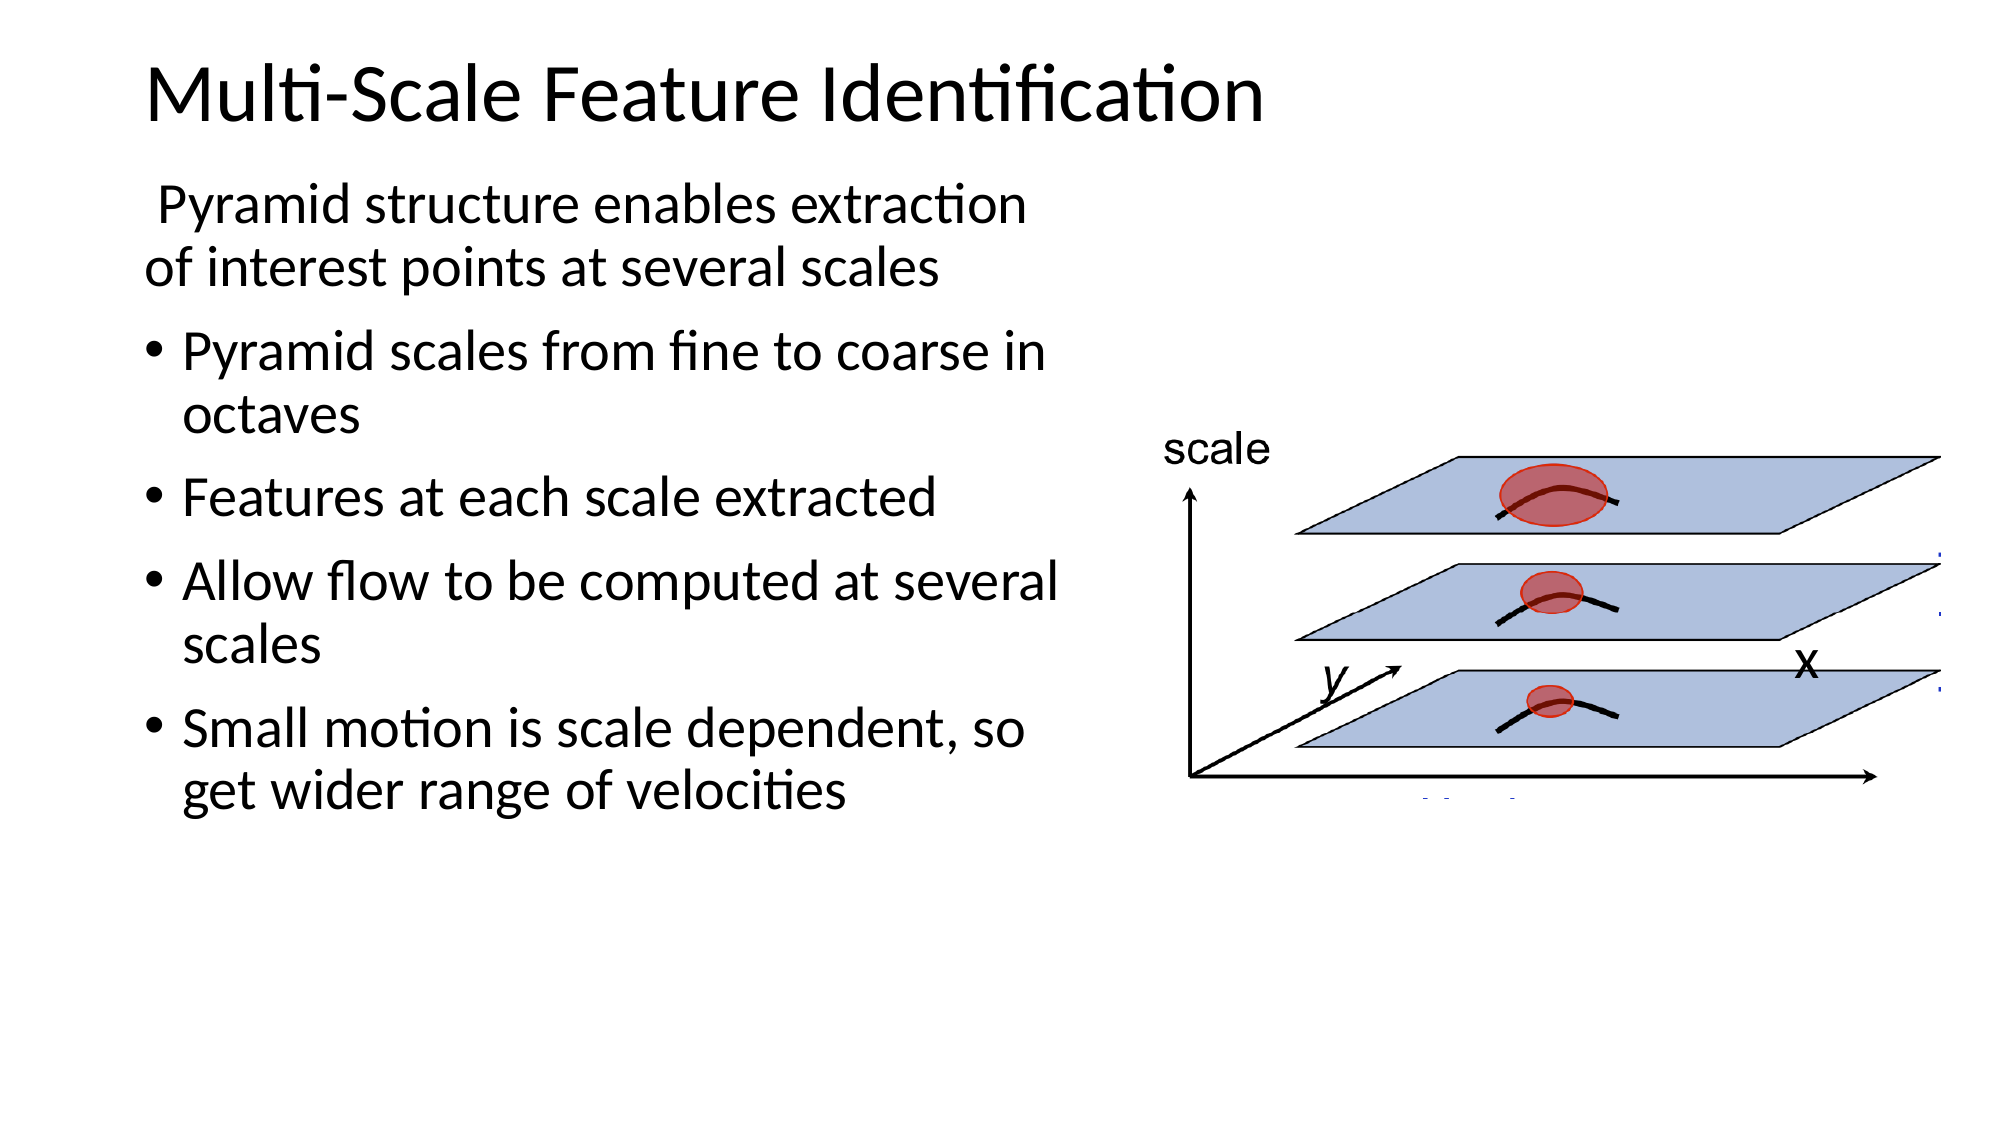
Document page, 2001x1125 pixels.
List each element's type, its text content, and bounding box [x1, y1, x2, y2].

title Multi-Scale Feature Identification [129, 22, 1855, 166]
list Pyramid structure enables extraction of interest points at several scales Pyramid scales from fine to coarse in octaves Features at each scale extracted Allow flow to be computed at several scales Small motion is scale dependent, so get wider range of velocities [129, 166, 1097, 1102]
picture [1153, 426, 1941, 799]
